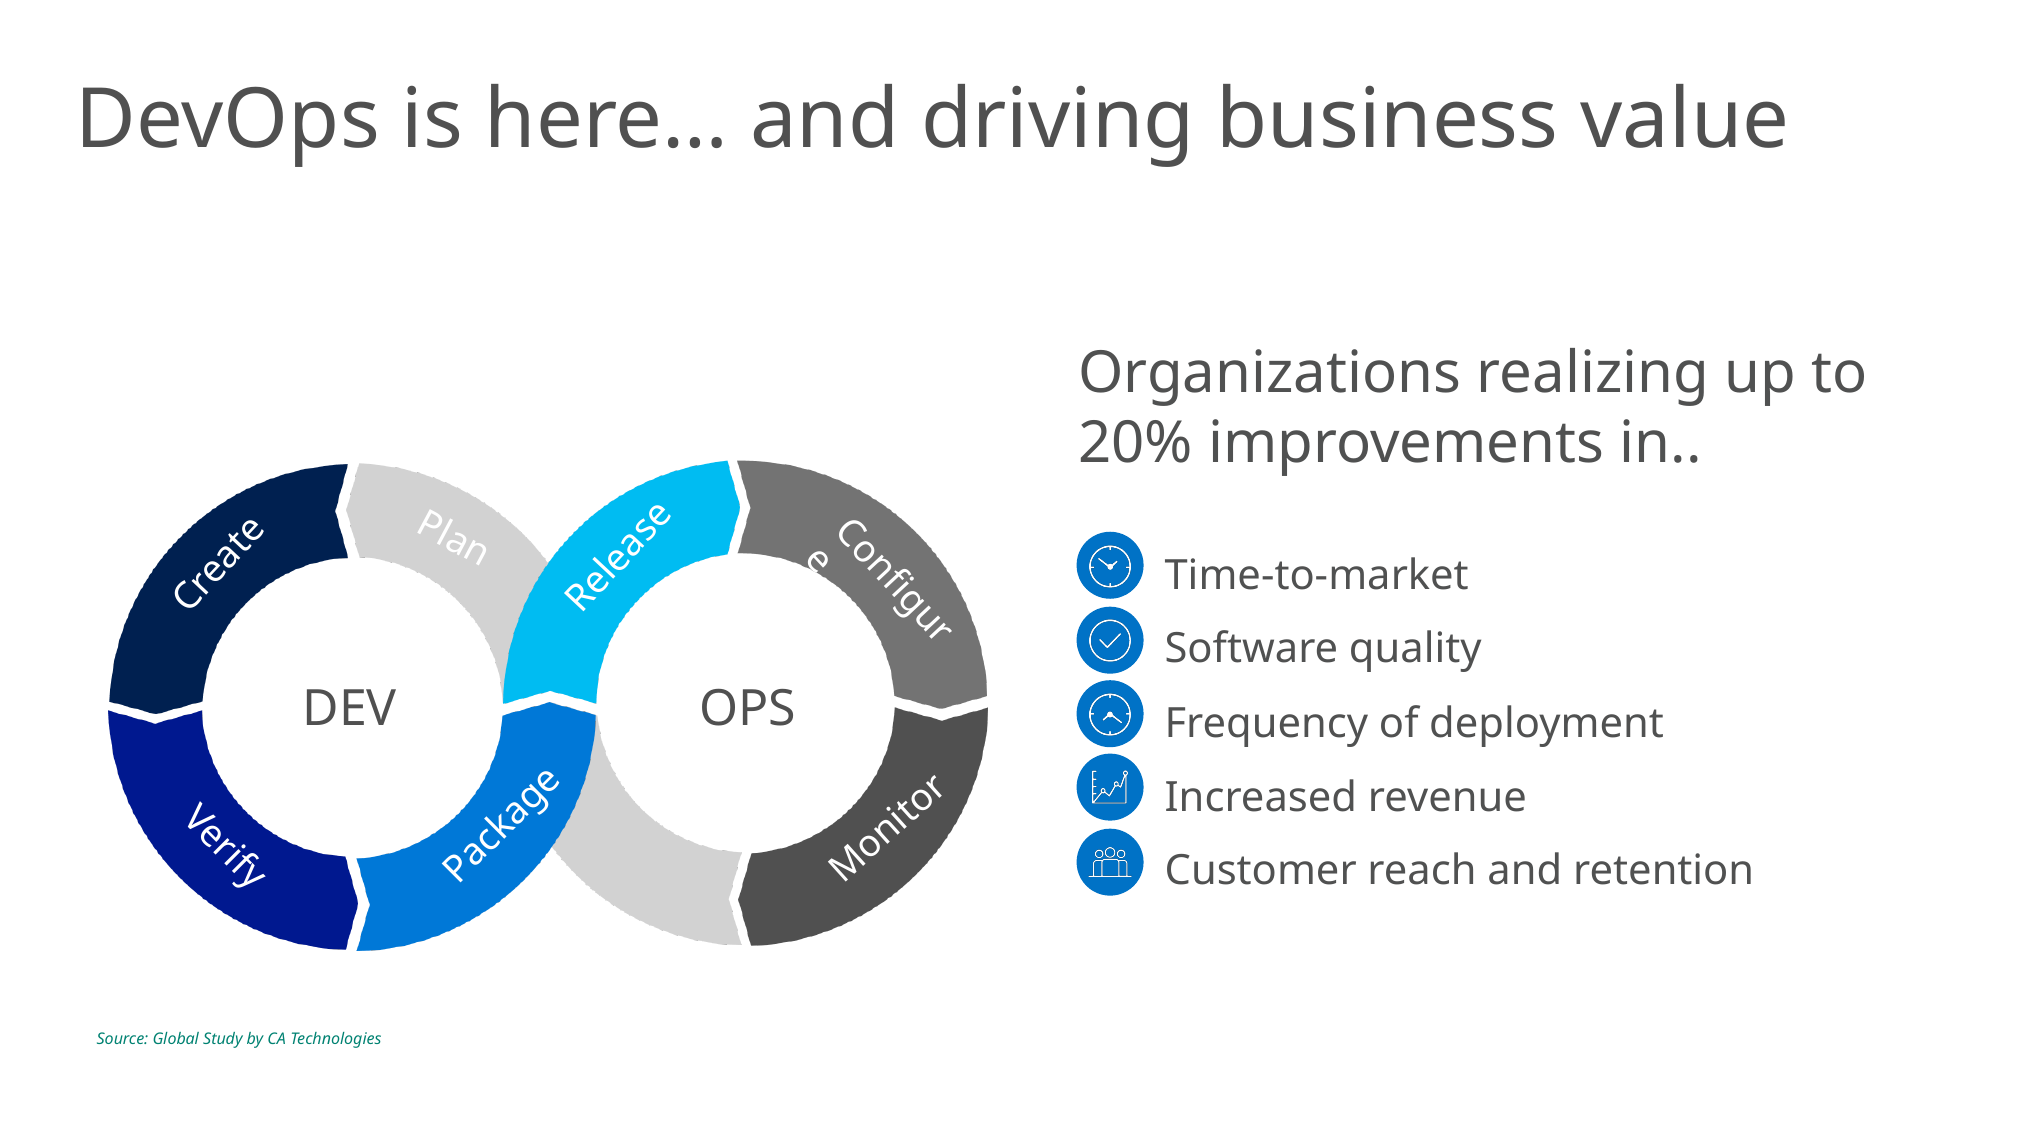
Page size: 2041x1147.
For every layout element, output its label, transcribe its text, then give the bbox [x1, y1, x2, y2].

text_box Organizations realizing up to 20% improvements in.. [1063, 326, 1963, 482]
text_box Source: Global Study by CA Technologies [67, 1022, 411, 1057]
title DevOps is here… and driving business value [60, 30, 1821, 212]
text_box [108, 428, 1020, 994]
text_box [1076, 596, 1507, 670]
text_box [1076, 670, 1667, 744]
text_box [1076, 817, 1795, 896]
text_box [1076, 522, 1507, 596]
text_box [1076, 744, 1667, 817]
